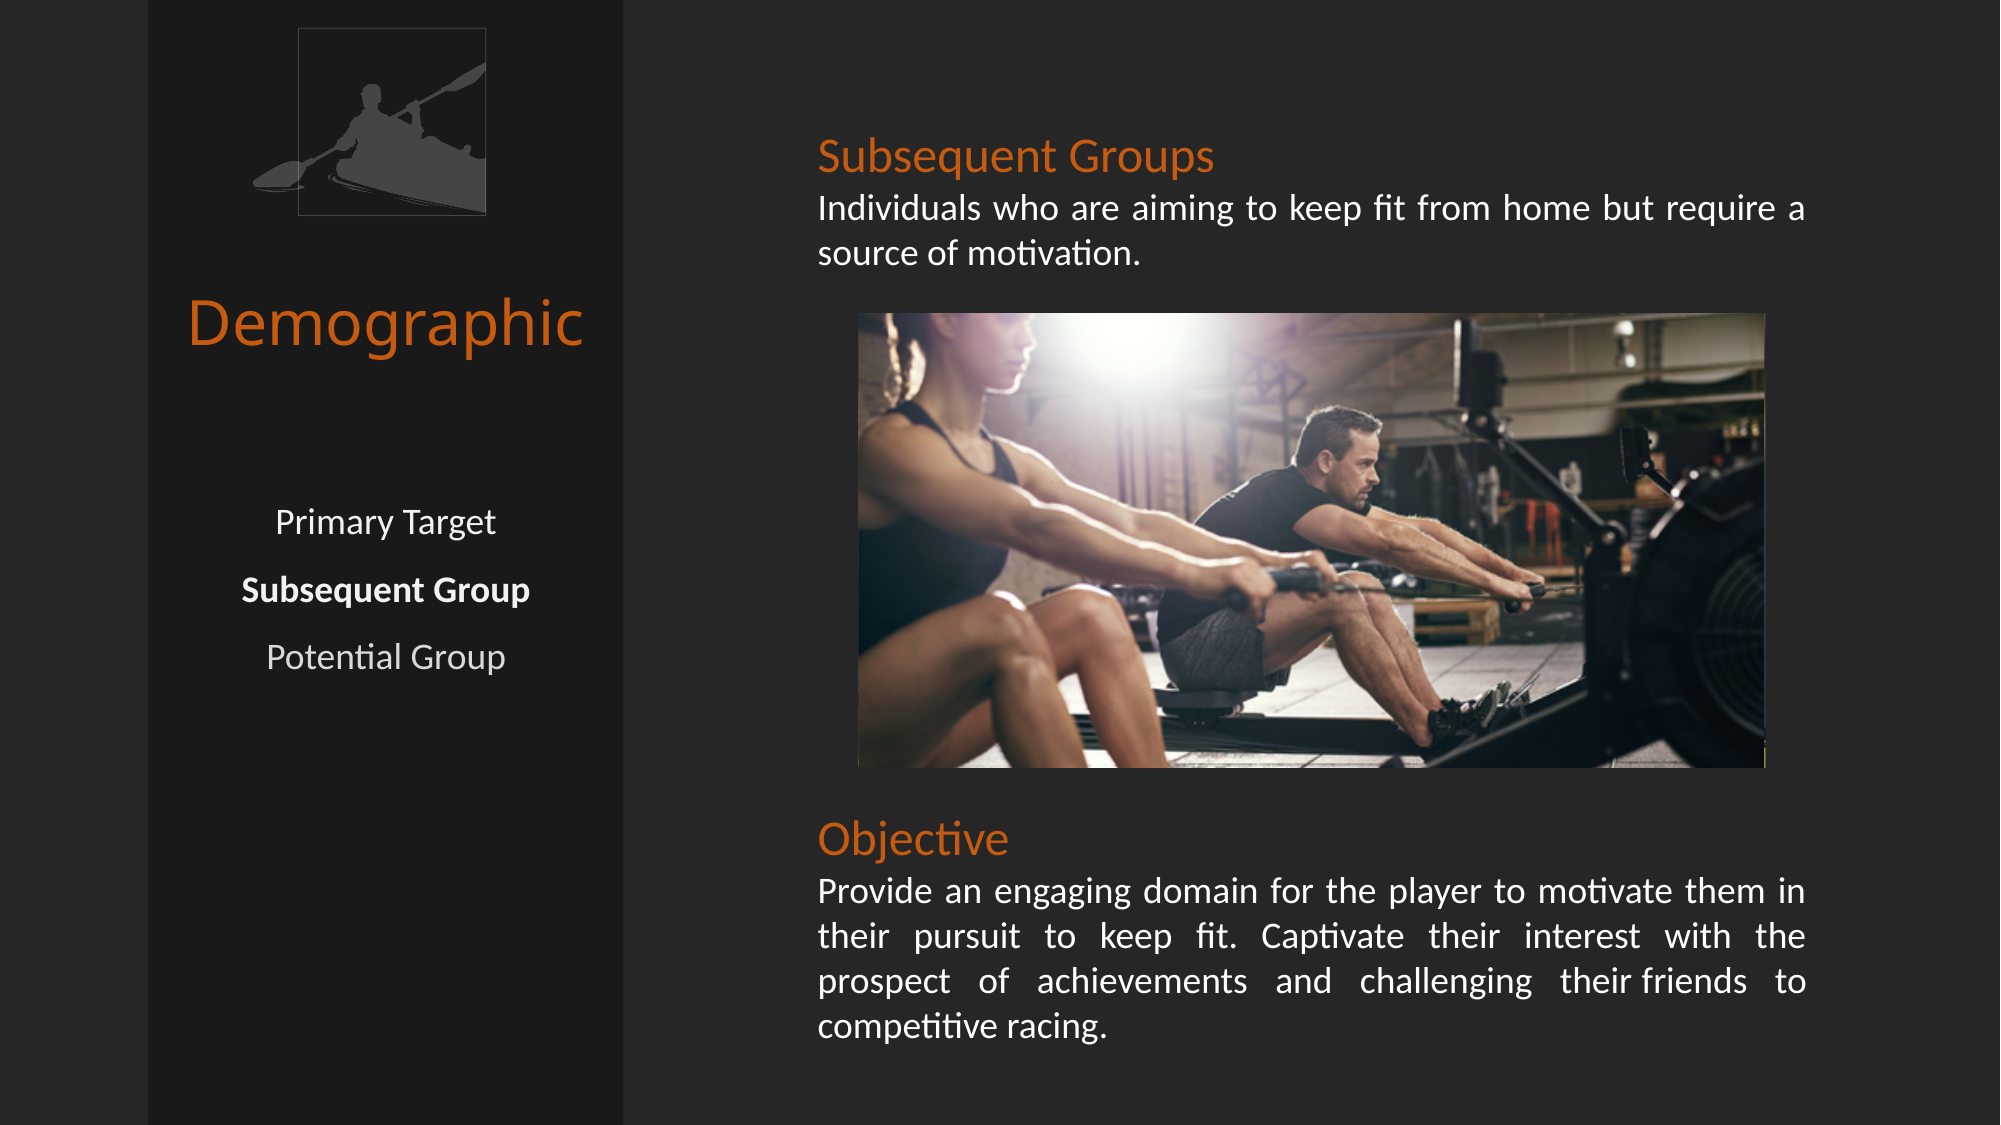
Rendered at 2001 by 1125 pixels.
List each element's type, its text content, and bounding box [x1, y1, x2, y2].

picture [230, 0, 542, 275]
text_box [148, 0, 624, 1125]
text_box Primary Target Subsequent Group Potential Group [219, 467, 553, 685]
text_box Demographic [164, 275, 607, 366]
picture [858, 313, 1766, 768]
text_box Objective Provide an engaging domain for the player to motivate them in their pursuit to keep fit. Captivate their interest with the prospect of achievements and challenging their friends to competitive racing. [802, 798, 1823, 1054]
text_box Subsequent Groups Individuals who are aiming to keep fit from home but require a source of motivation. [802, 115, 1823, 281]
